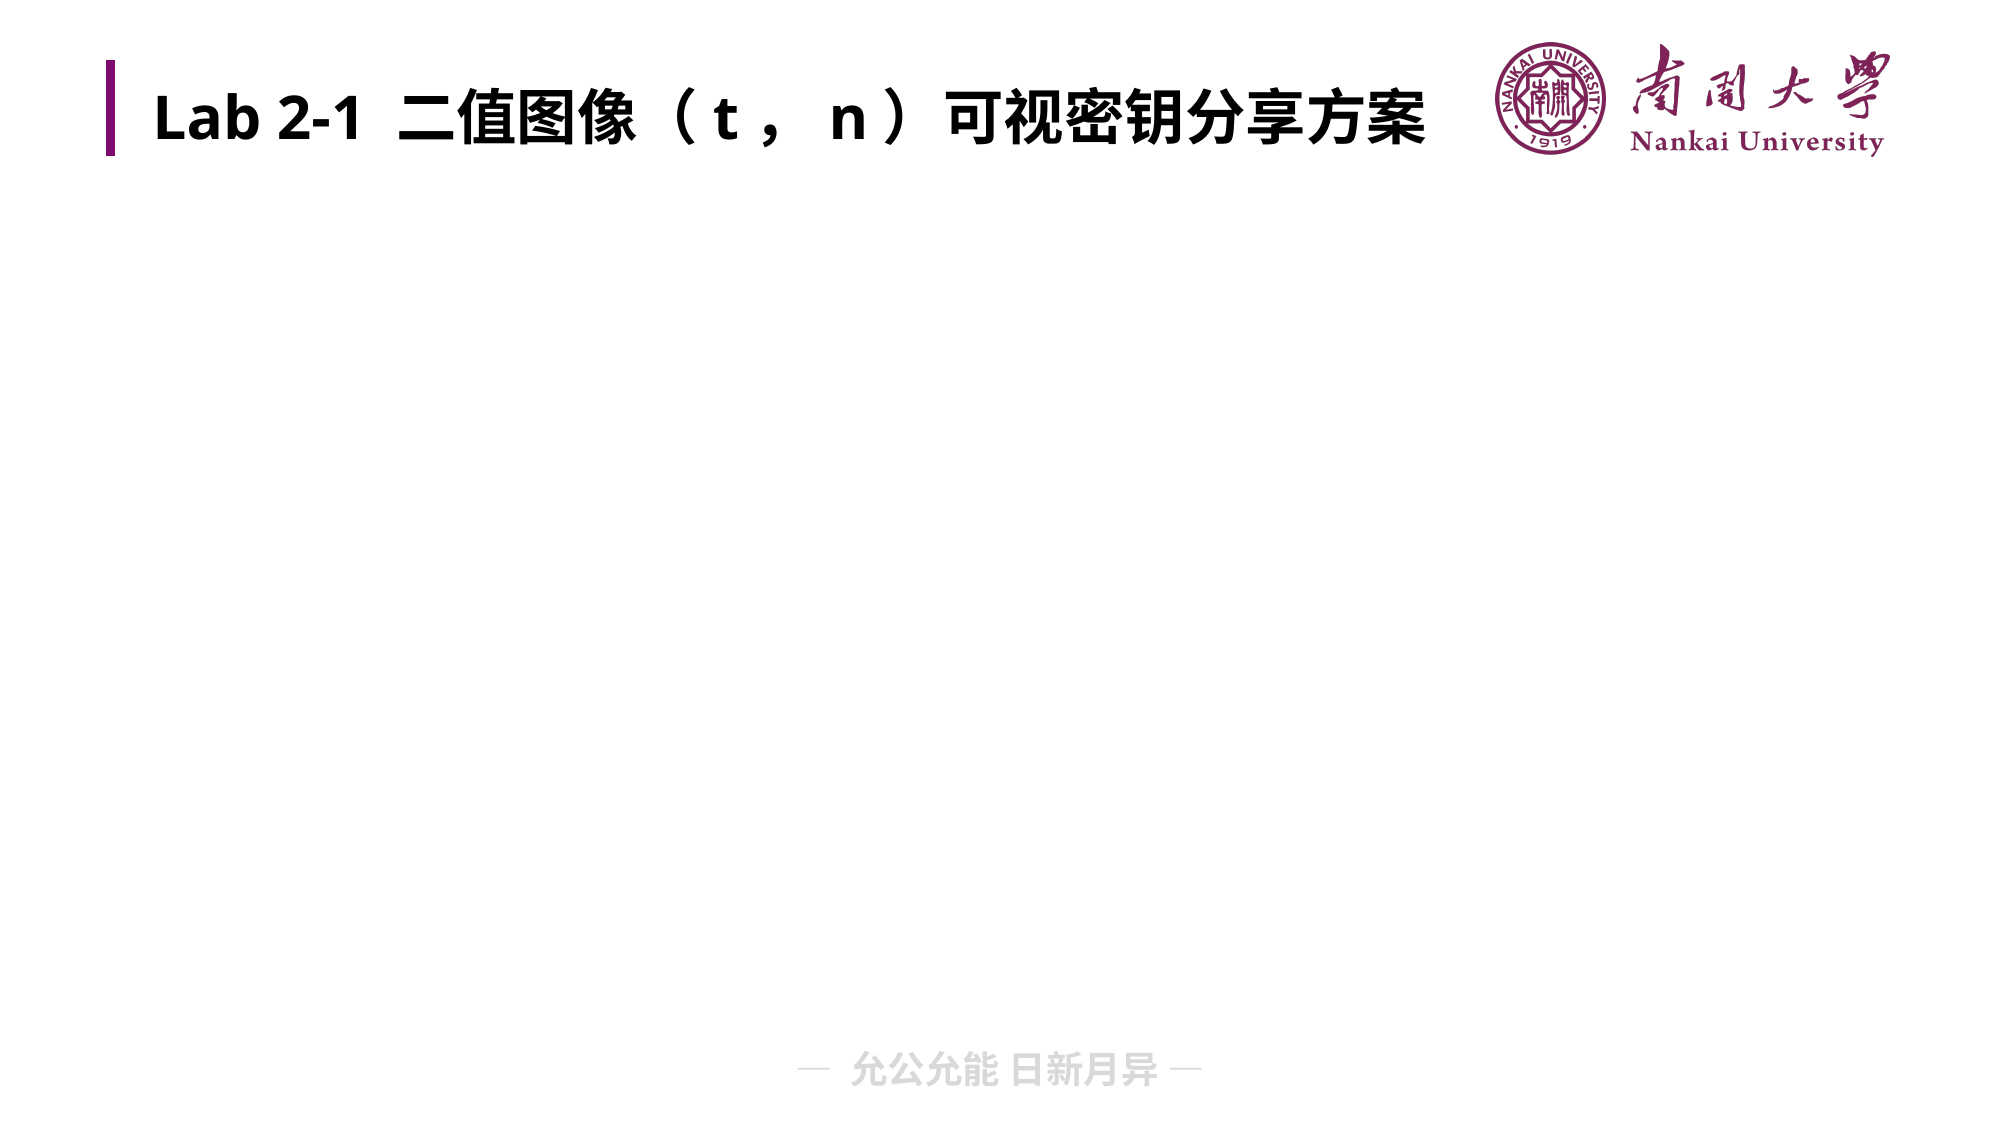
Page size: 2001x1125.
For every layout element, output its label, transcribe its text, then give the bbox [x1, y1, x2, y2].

title Lab 2-1 二值图像（t，n）可视密钥分享方案 [137, 48, 1464, 191]
picture [1495, 42, 1890, 157]
